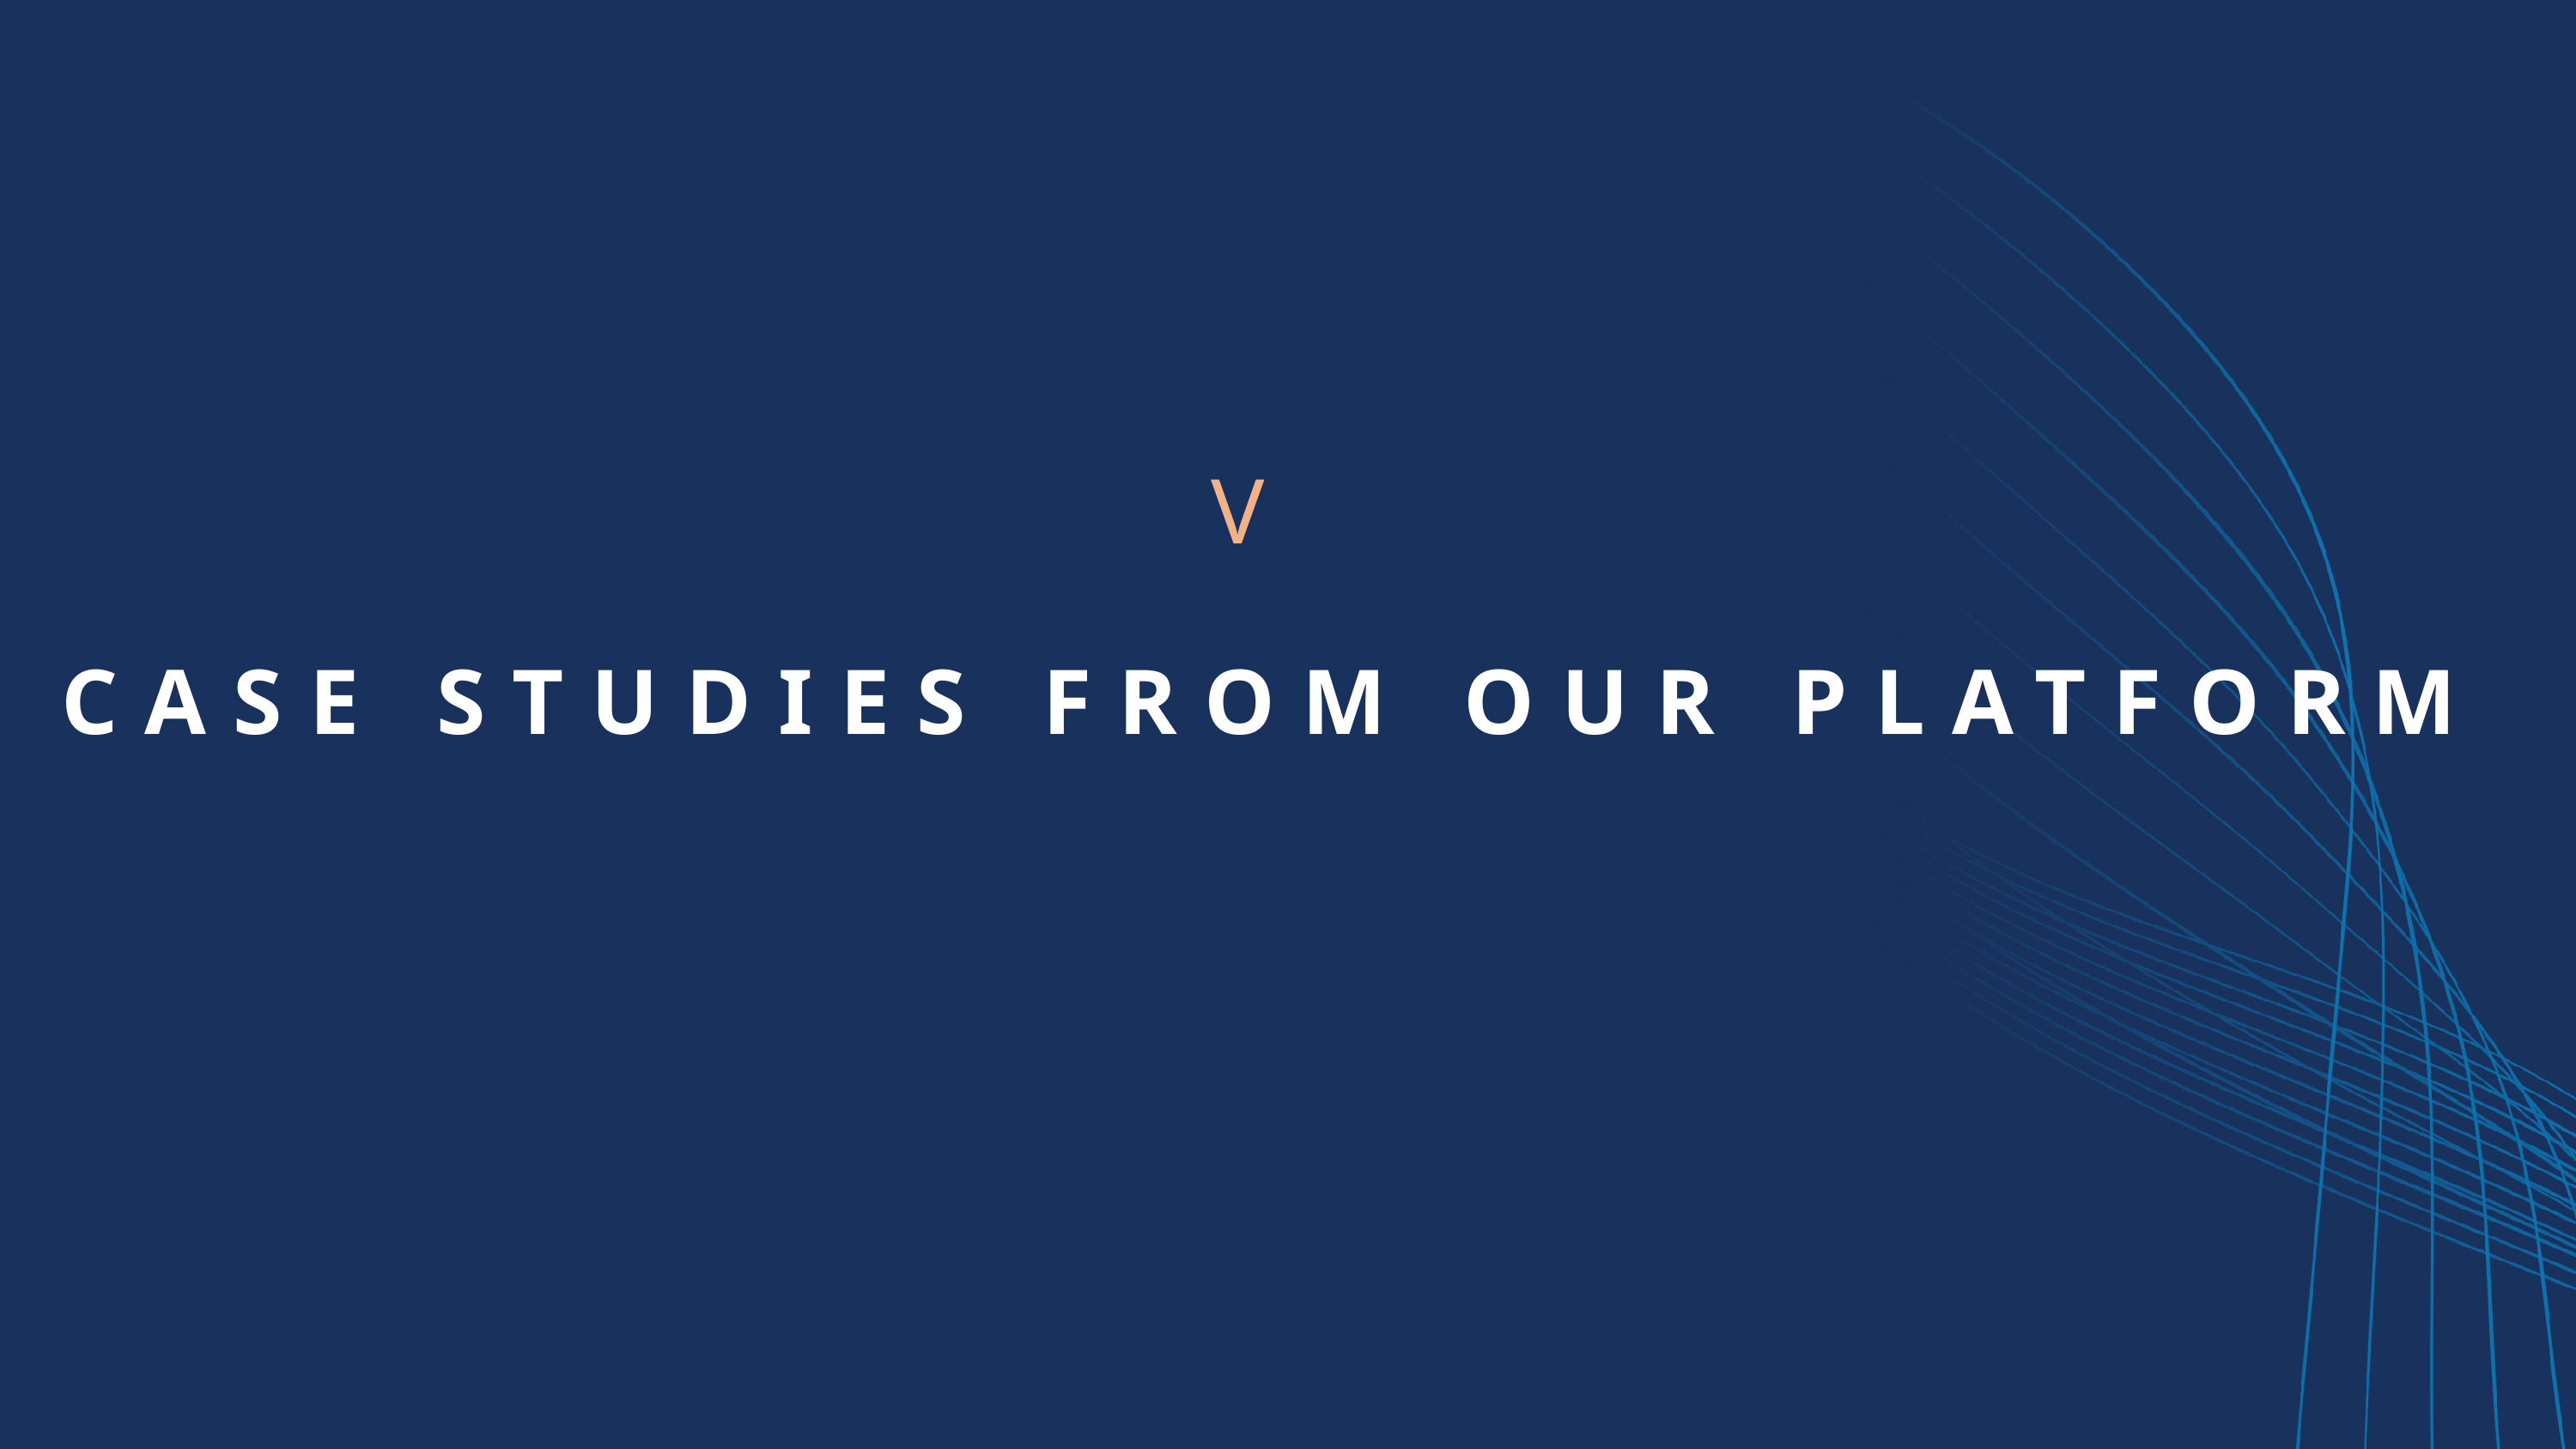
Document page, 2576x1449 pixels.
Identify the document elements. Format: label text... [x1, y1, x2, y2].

text_box V [1194, 436, 1282, 562]
text_box [1855, 67, 2576, 1449]
text_box CASE STUDIES FROM OUR PLATFORM [58, 627, 2464, 753]
